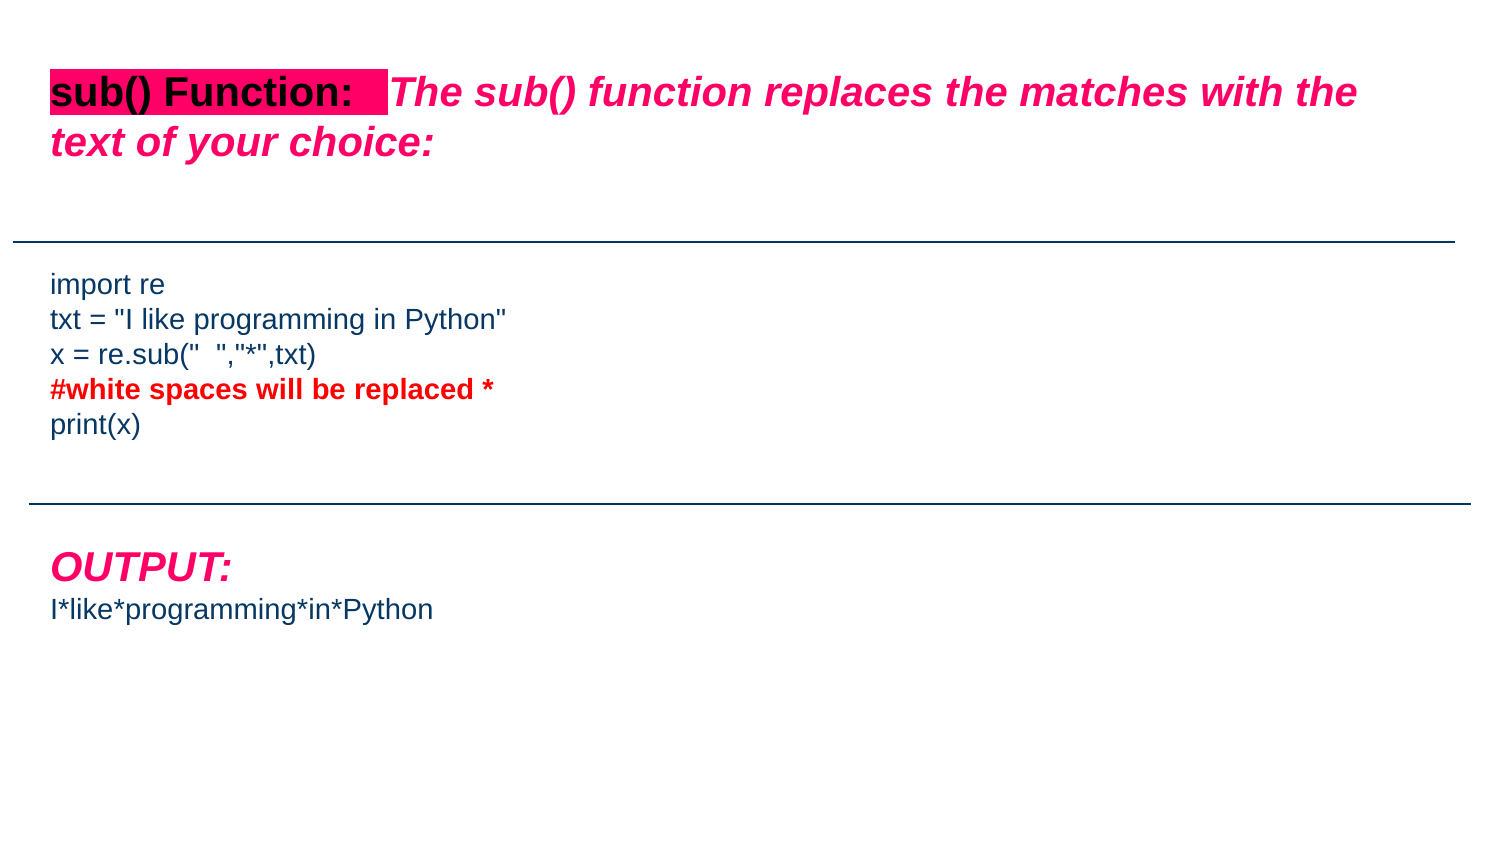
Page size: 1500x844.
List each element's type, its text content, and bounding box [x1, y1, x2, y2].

text_box sub() Function: The sub() function replaces the matches with the text of your choice: import re txt = "I like programming in Python" x = re.sub(" ","*",txt) #white spaces will be replaced * print(x) OUTPUT: I*like*programming*in*Python [35, 512, 1414, 844]
text_box sub() Function: The sub() function replaces the matches with the text of your choice: import re txt = "I like programming in Python" x = re.sub(" ","*",txt) #white spaces will be replaced * print(x) OUTPUT: I*like*programming*in*Python [35, 57, 1414, 241]
text_box sub() Function: The sub() function replaces the matches with the text of your choice: import re txt = "I like programming in Python" x = re.sub(" ","*",txt) #white spaces will be replaced * print(x) OUTPUT: I*like*programming*in*Python [35, 251, 1414, 503]
